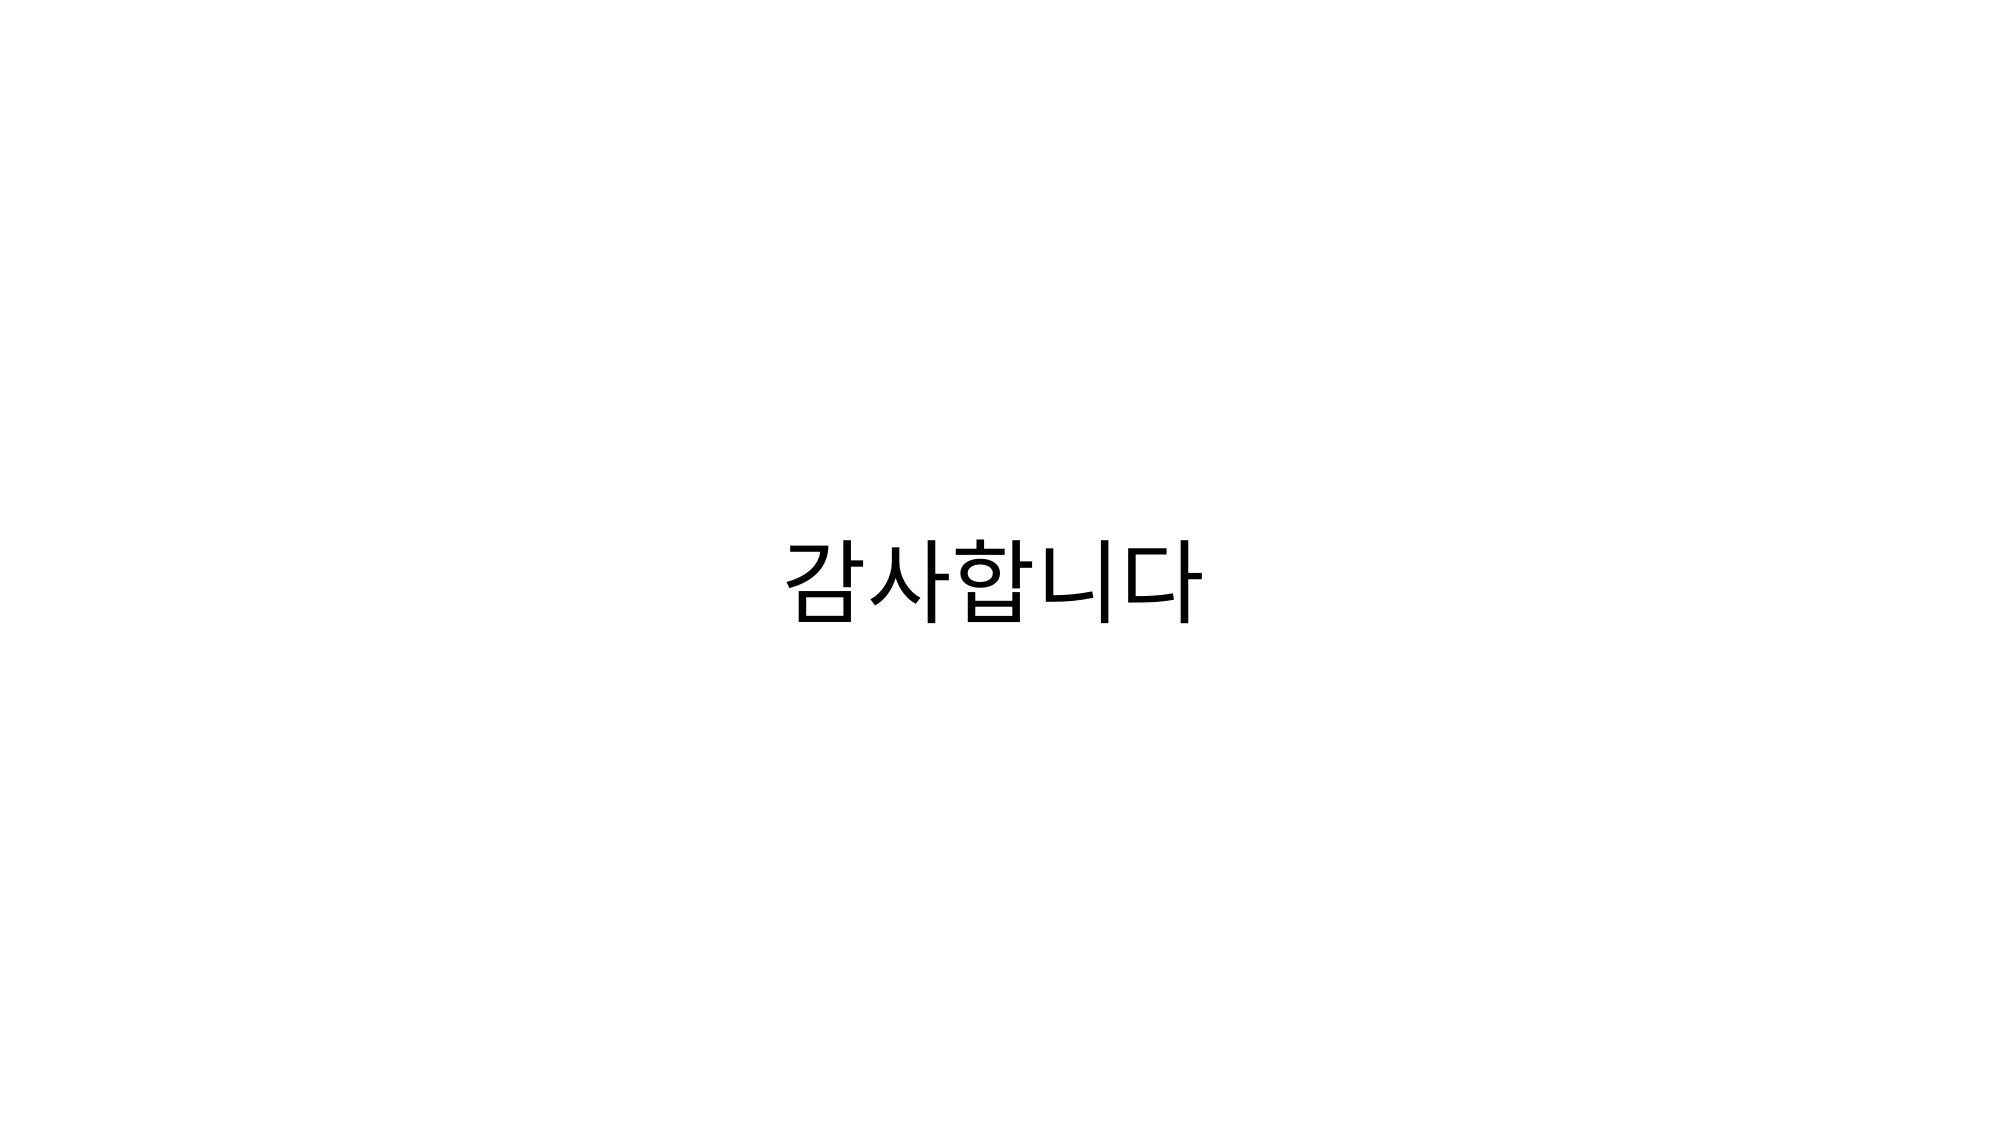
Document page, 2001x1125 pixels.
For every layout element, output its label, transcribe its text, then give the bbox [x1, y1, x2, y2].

text_box 감사합니다 [69, 517, 1918, 642]
